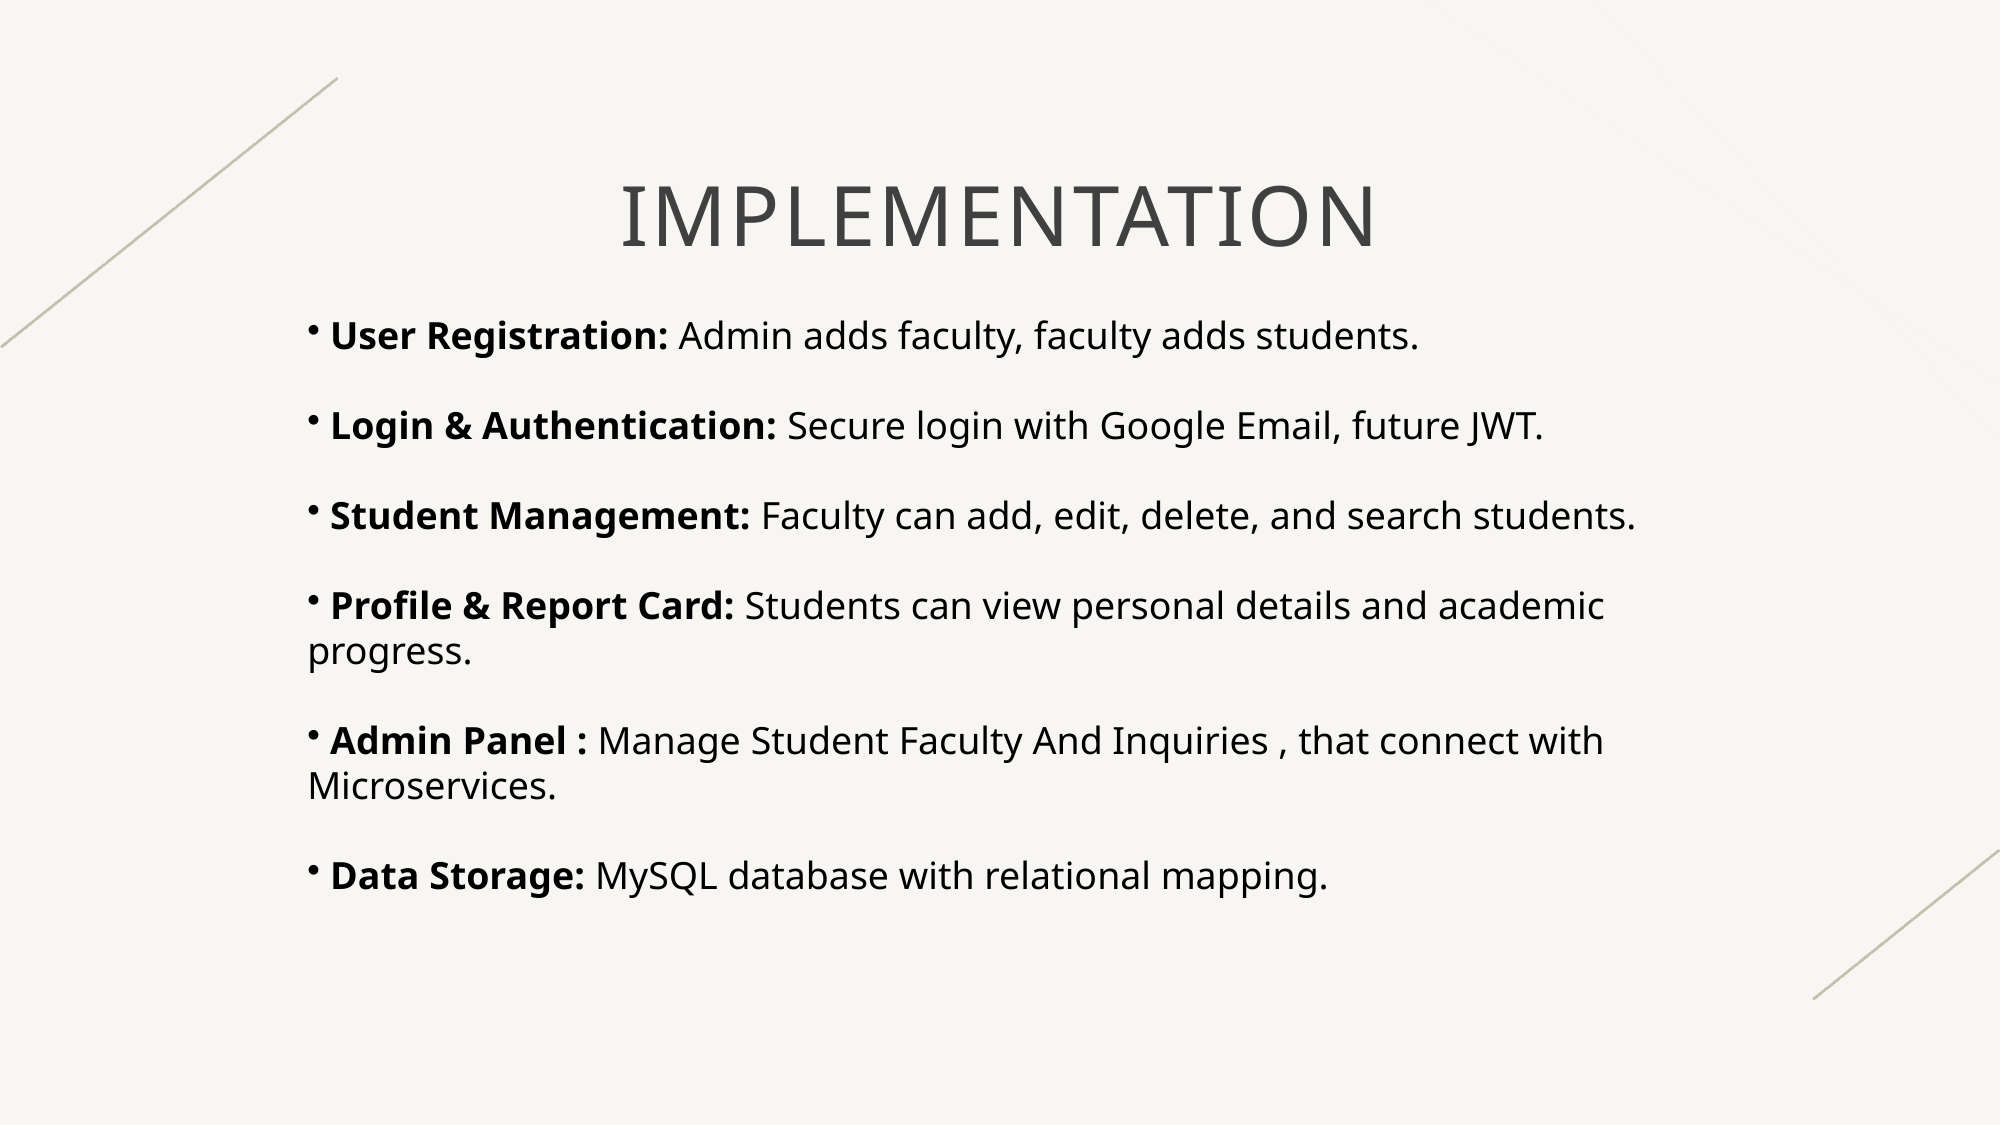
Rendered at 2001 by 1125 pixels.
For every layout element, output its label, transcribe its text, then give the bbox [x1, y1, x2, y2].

text_box User Registration: Admin adds faculty, faculty adds students. Login & Authentication: Secure login with Google Email, future JWT. Student Management: Faculty can add, edit, delete, and search students. Profile & Report Card: Students can view personal details and academic progress. Admin Panel : Manage Student Faculty And Inquiries , that connect with Microservices. Data Storage: MySQL database with relational mapping. [292, 304, 1756, 905]
picture [1812, 849, 2000, 1000]
picture [0, 77, 338, 348]
title Implementation [309, 111, 1691, 304]
